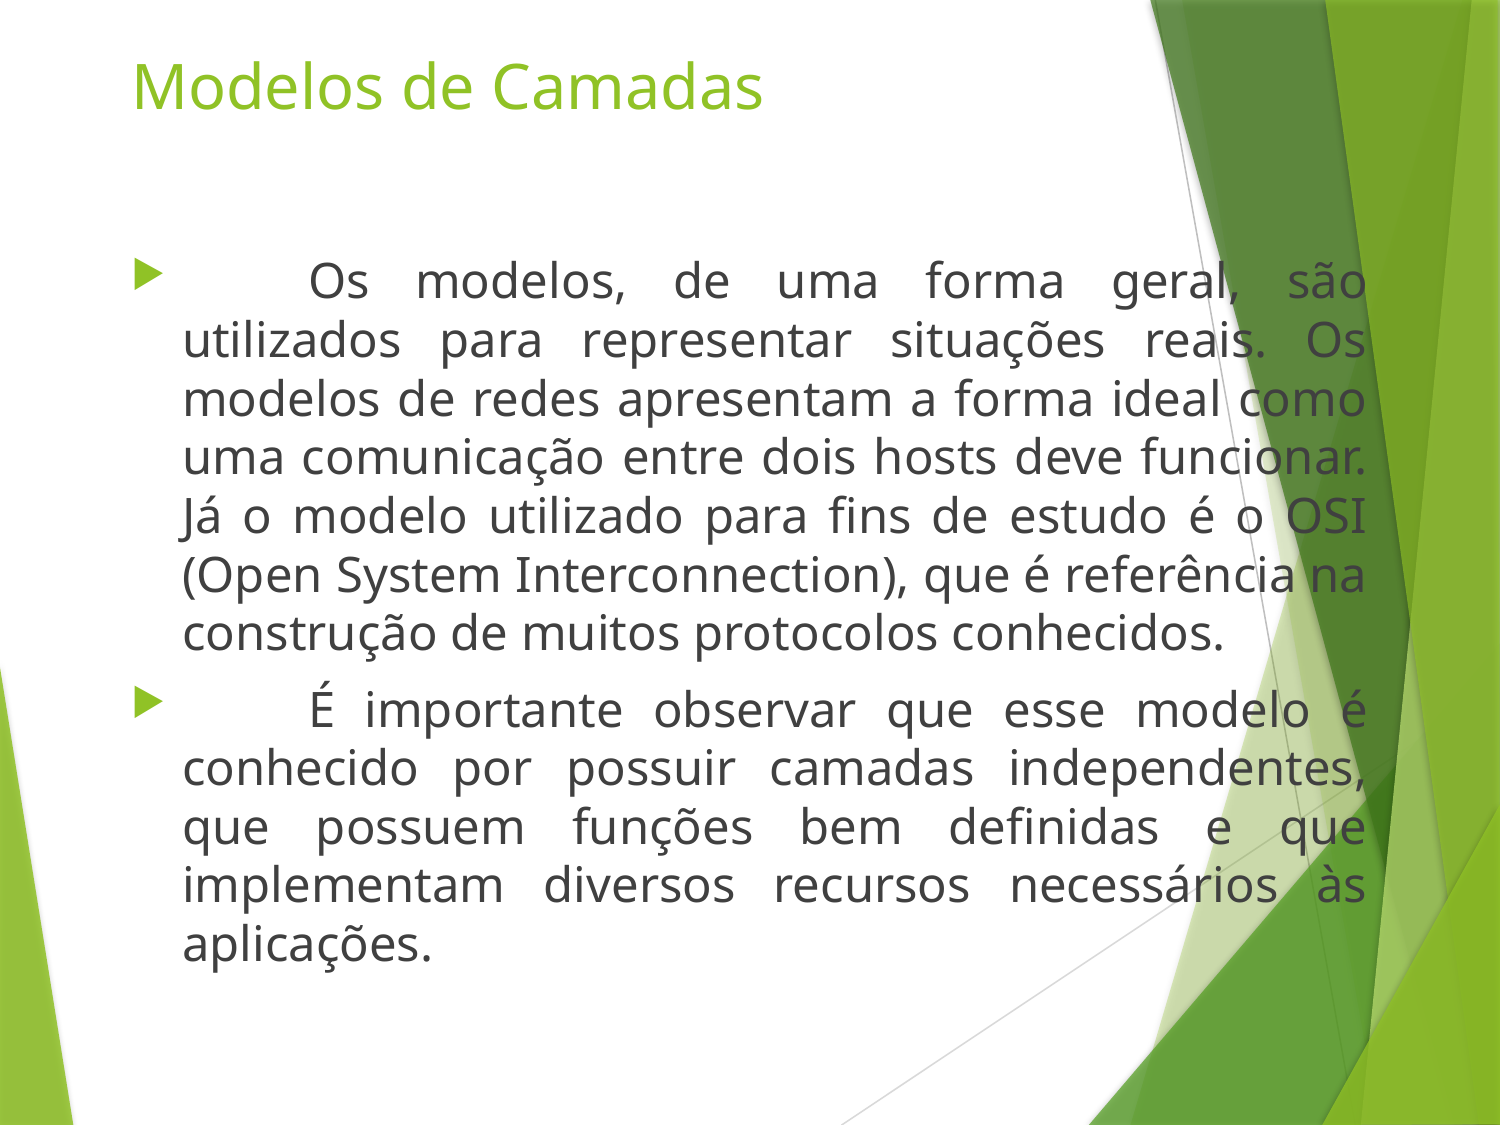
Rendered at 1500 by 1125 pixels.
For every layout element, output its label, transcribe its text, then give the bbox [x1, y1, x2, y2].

list Os modelos, de uma forma geral, são utilizados para representar situações reais. Os modelos de redes apresentam a forma ideal como uma comunicação entre dois hosts deve funcionar. Já o modelo utilizado para fins de estudo é o OSI (Open System Interconnection), que é referência na construção de muitos protocolos conhecidos. É importante observar que esse modelo é conhecido por possuir camadas independentes, que possuem funções bem definidas e que implementam diversos recursos necessários às aplicações. [116, 242, 1384, 1021]
title Modelos de Camadas [116, 39, 1384, 131]
